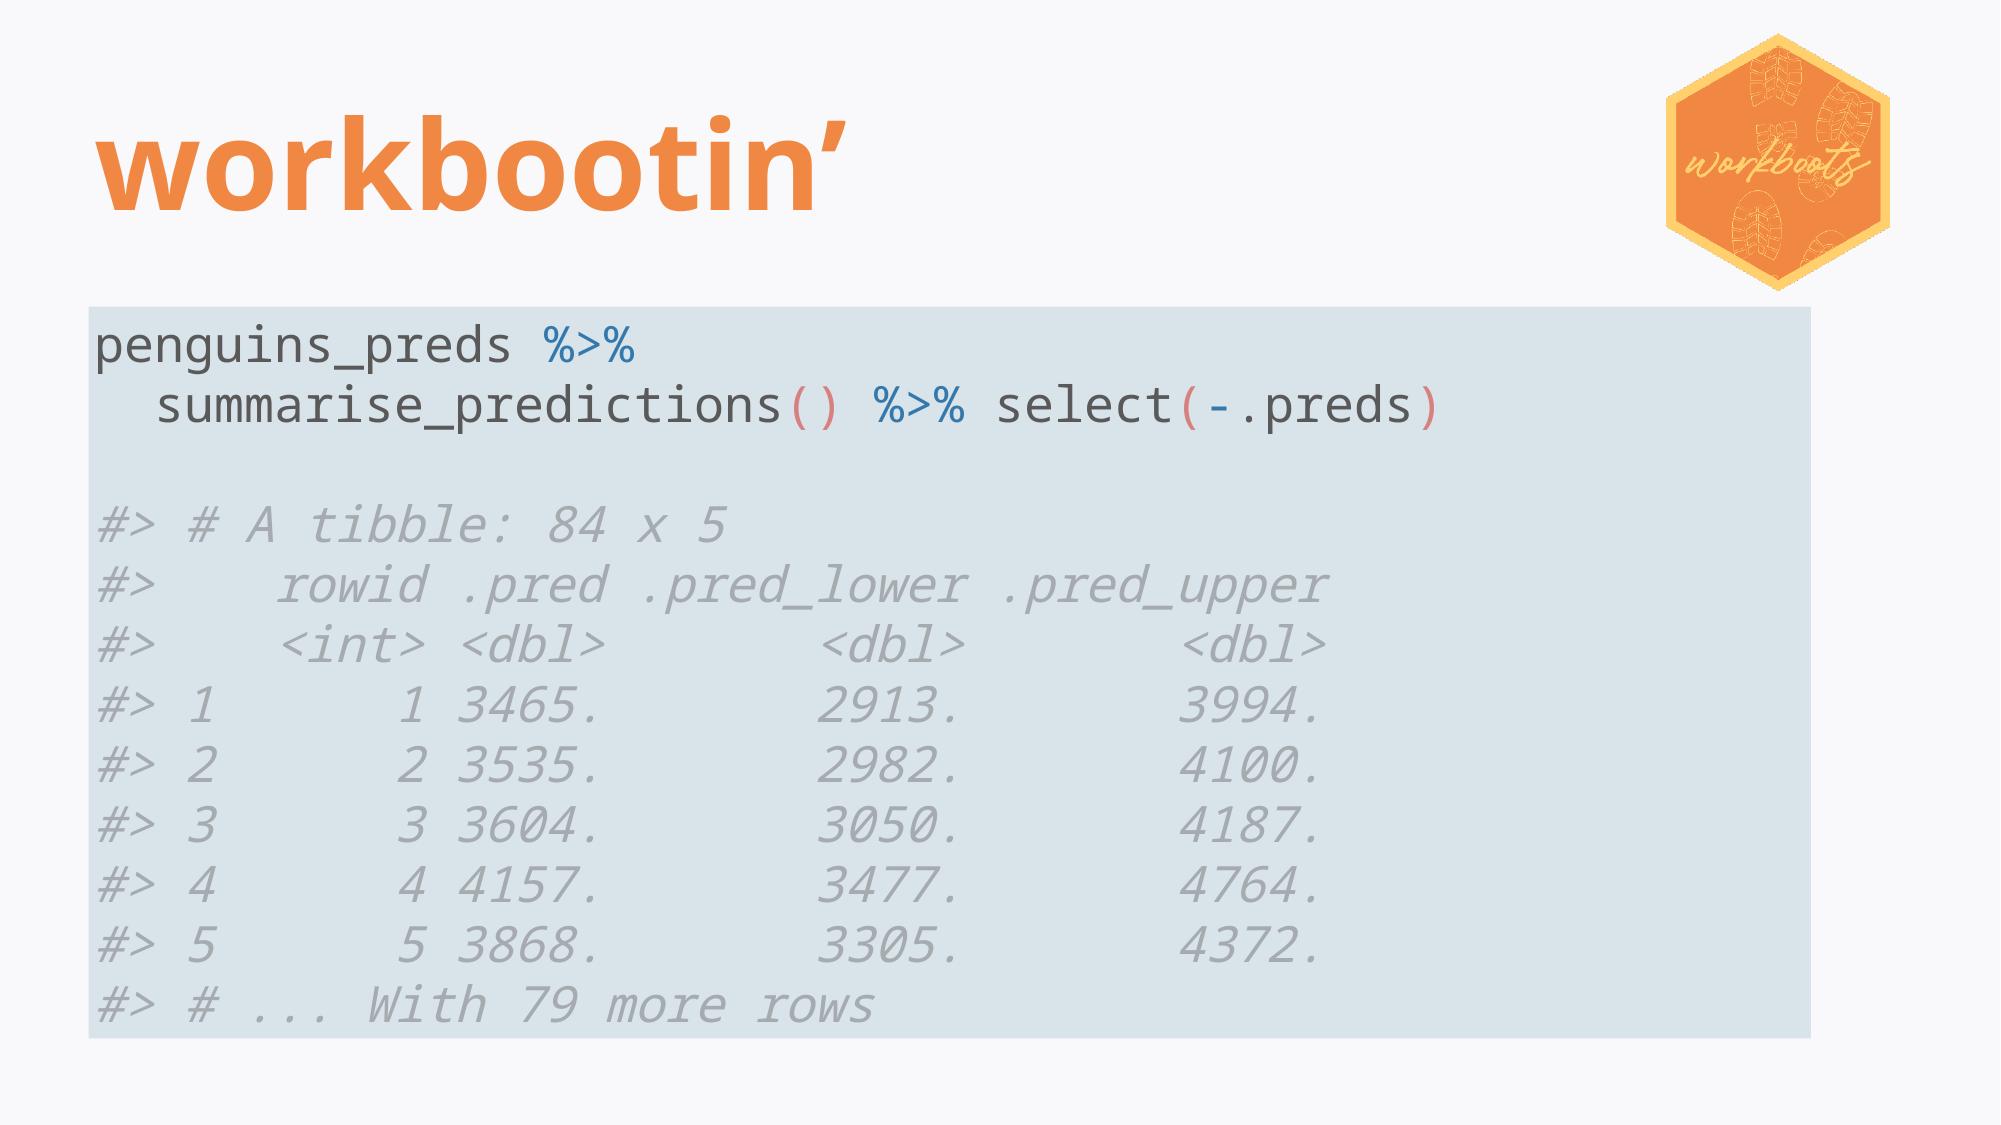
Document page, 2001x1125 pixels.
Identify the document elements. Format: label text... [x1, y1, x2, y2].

picture [1666, 33, 1890, 291]
text_box workbootin’ [88, 79, 1293, 242]
text_box penguins_preds %>% summarise_predictions() %>% select(-.preds) #> # A tibble: 84 x 5 #> rowid .pred .pred_lower .pred_upper #> <int> <dbl> <dbl> <dbl> #> 1 1 3465. 2913. 3994. #> 2 2 3535. 2982. 4100. #> 3 3 3604. 3050. 4187. #> 4 4 4157. 3477. 4764. #> 5 5 3868. 3305. 4372. #> # ... With 79 more rows [88, 306, 1811, 1039]
